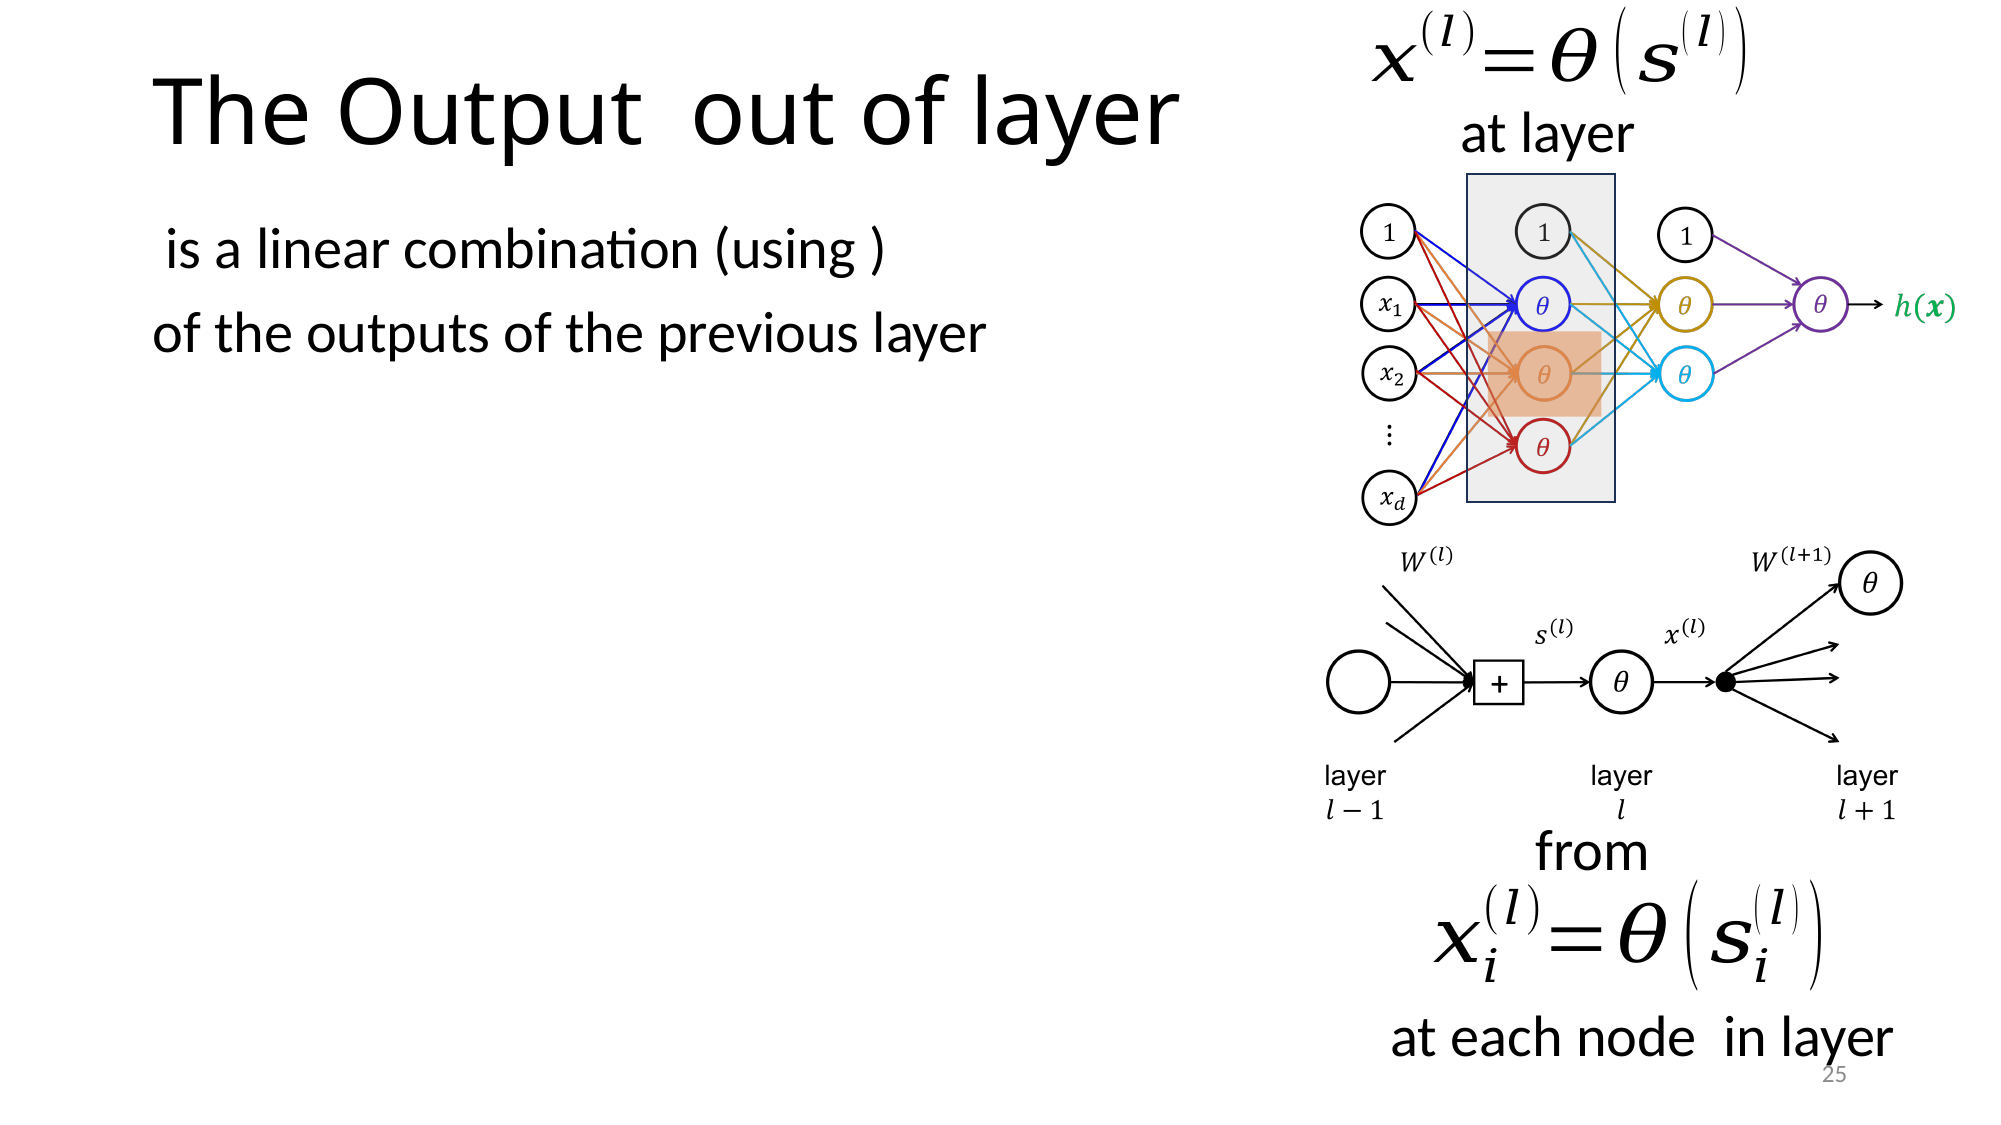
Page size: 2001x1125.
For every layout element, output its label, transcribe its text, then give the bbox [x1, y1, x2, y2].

text_box [1466, 173, 1616, 203]
picture [1307, 538, 1915, 830]
text_box from [1521, 830, 1666, 890]
slide_number 25 [1412, 1042, 1863, 1103]
picture [1360, 203, 1968, 526]
